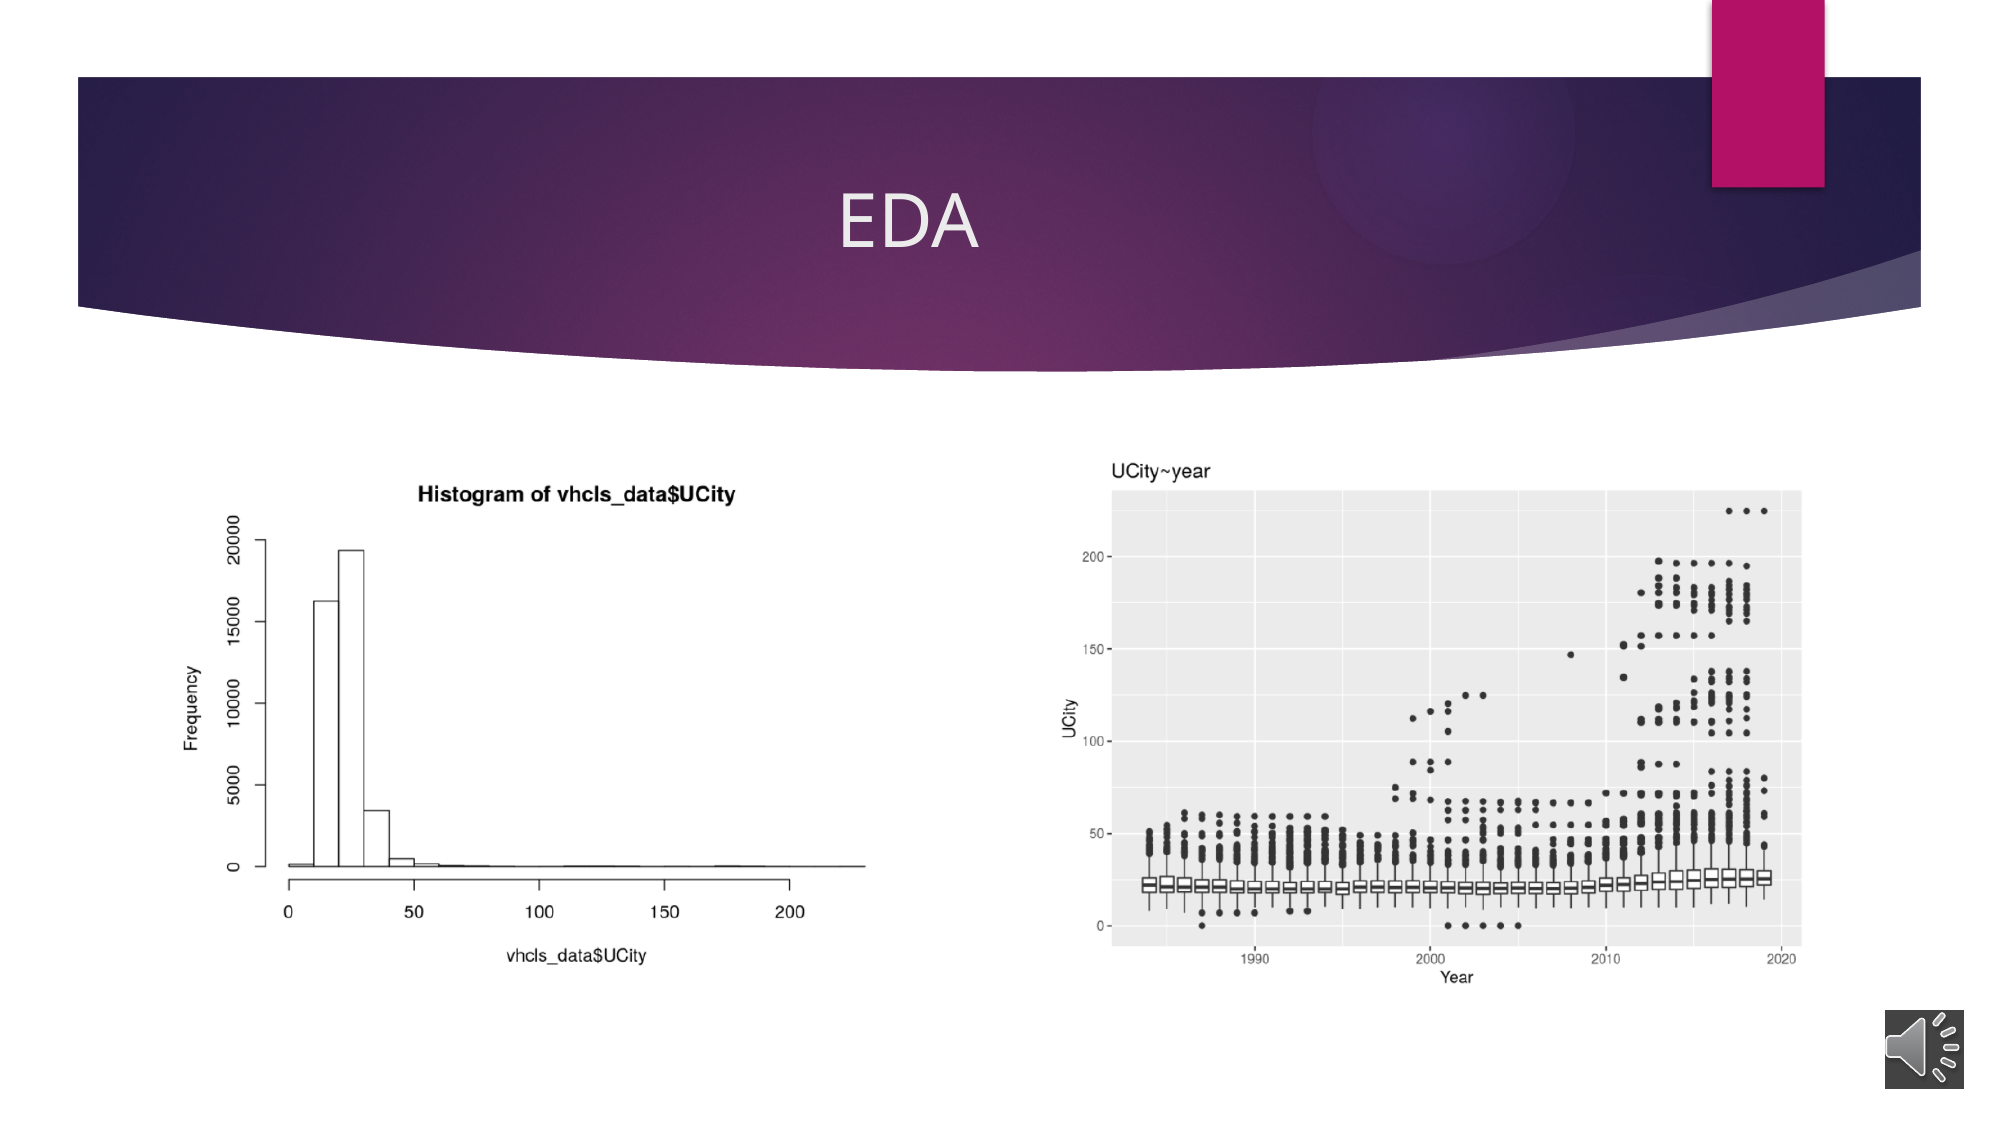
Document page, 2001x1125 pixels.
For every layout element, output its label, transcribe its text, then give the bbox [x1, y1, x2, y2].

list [1058, 447, 1854, 1009]
picture [174, 447, 986, 973]
title EDA [189, 159, 1627, 276]
picture [1884, 1009, 1965, 1090]
